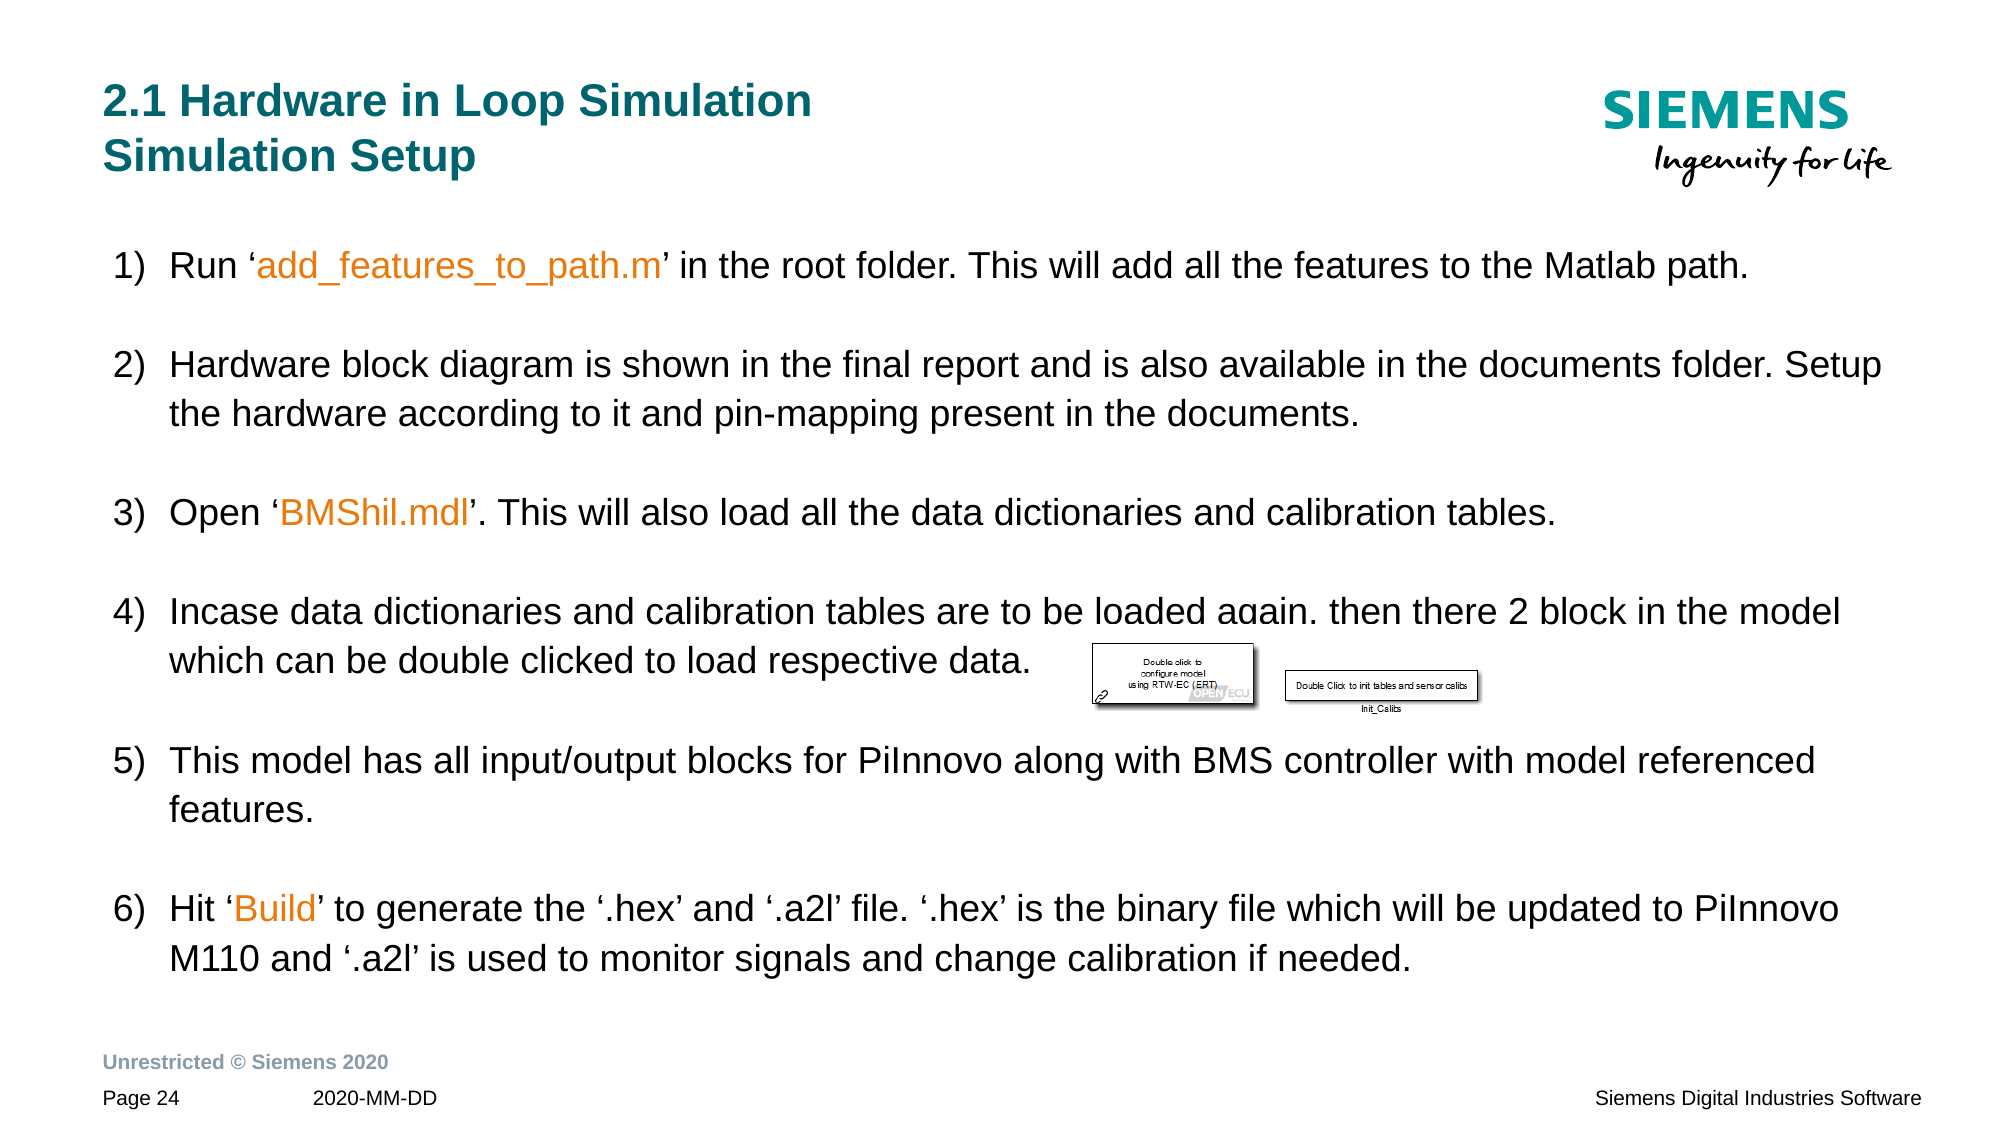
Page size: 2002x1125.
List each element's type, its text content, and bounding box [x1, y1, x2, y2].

text_box Run ‘add_features_to_path.m’ in the root folder. This will add all the features to the Matlab path. Hardware block diagram is shown in the final report and is also available in the documents folder. Setup the hardware according to it and pin-mapping present in the documents. Open ‘BMShil.mdl’. This will also load all the data dictionaries and calibration tables. Incase data dictionaries and calibration tables are to be loaded again, then there 2 block in the model which can be double clicked to load respective data. This model has all input/output blocks for PiInnovo along with BMS controller with model referenced features. Hit ‘Build’ to generate the ‘.hex’ and ‘.a2l’ file. ‘.hex’ is the binary file which will be updated to PiInnovo M110 and ‘.a2l’ is used to monitor signals and change calibration if needed. [112, 236, 1913, 1050]
picture [1075, 624, 1500, 729]
title 2.1 Hardware in Loop Simulation Simulation Setup [0, 0, 2001, 237]
